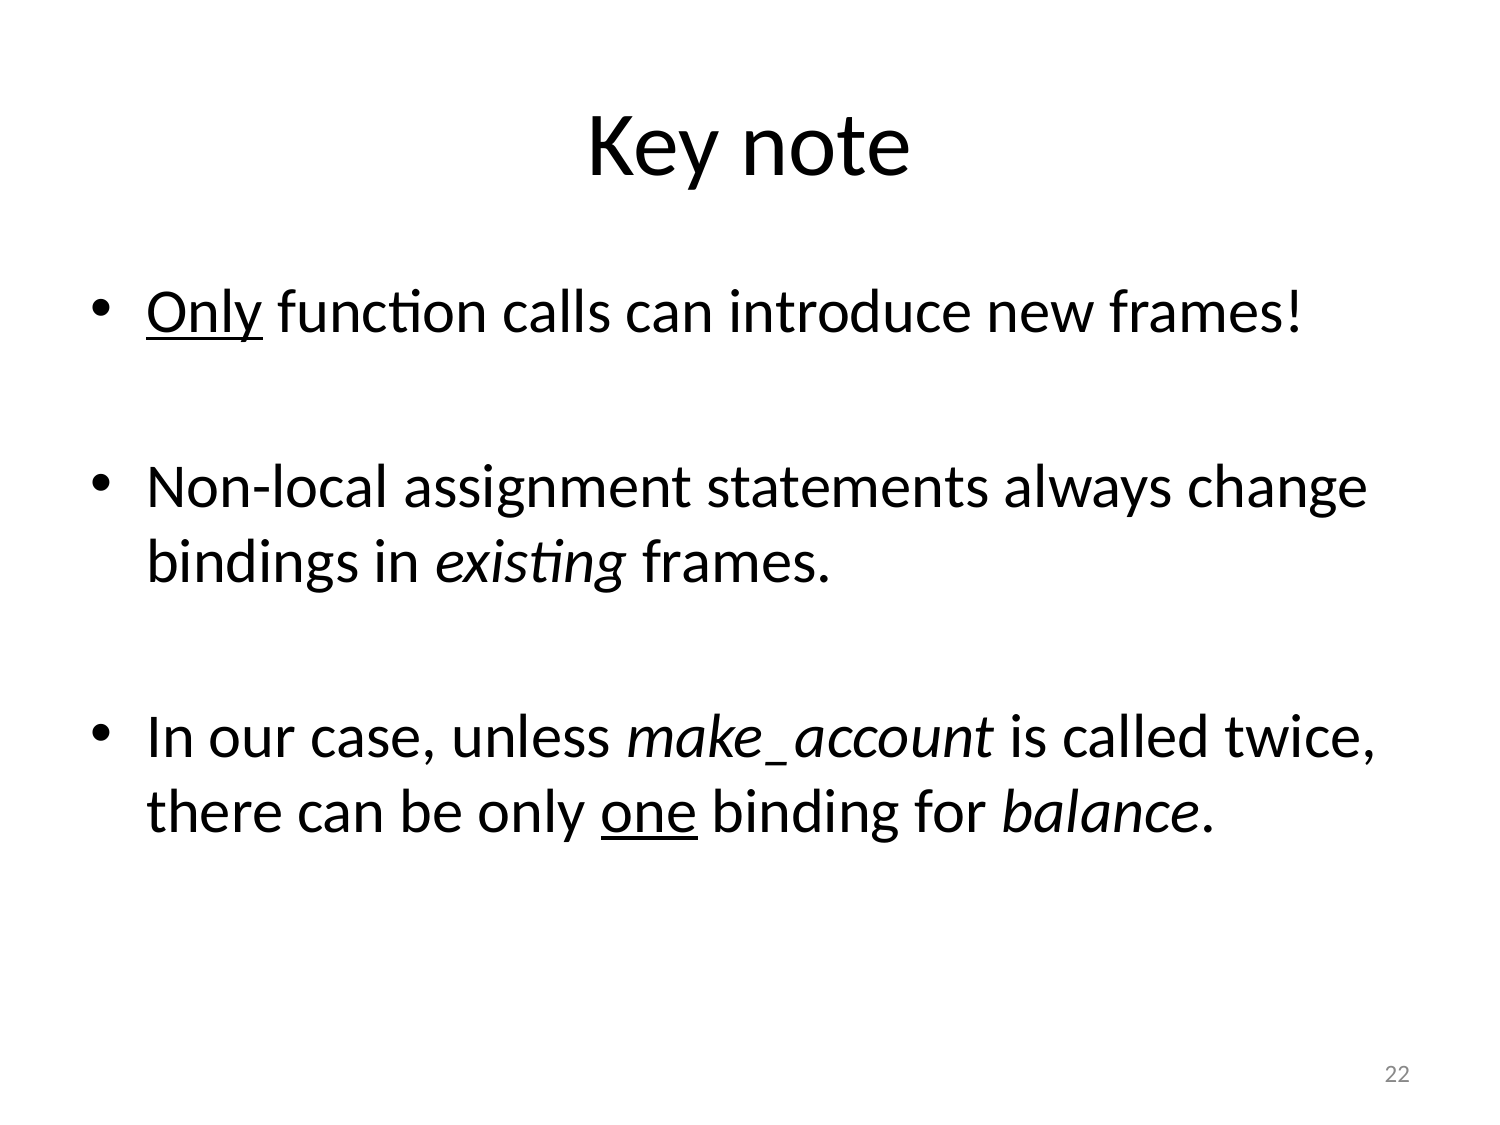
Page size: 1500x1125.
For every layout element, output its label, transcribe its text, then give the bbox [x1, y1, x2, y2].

list Only function calls can introduce new frames! Non-local assignment statements always change bindings in existing frames. In our case, unless make_account is called twice, there can be only one binding for balance. [74, 262, 1426, 1006]
slide_number 22 [1074, 1042, 1425, 1103]
title Key note [74, 44, 1426, 233]
